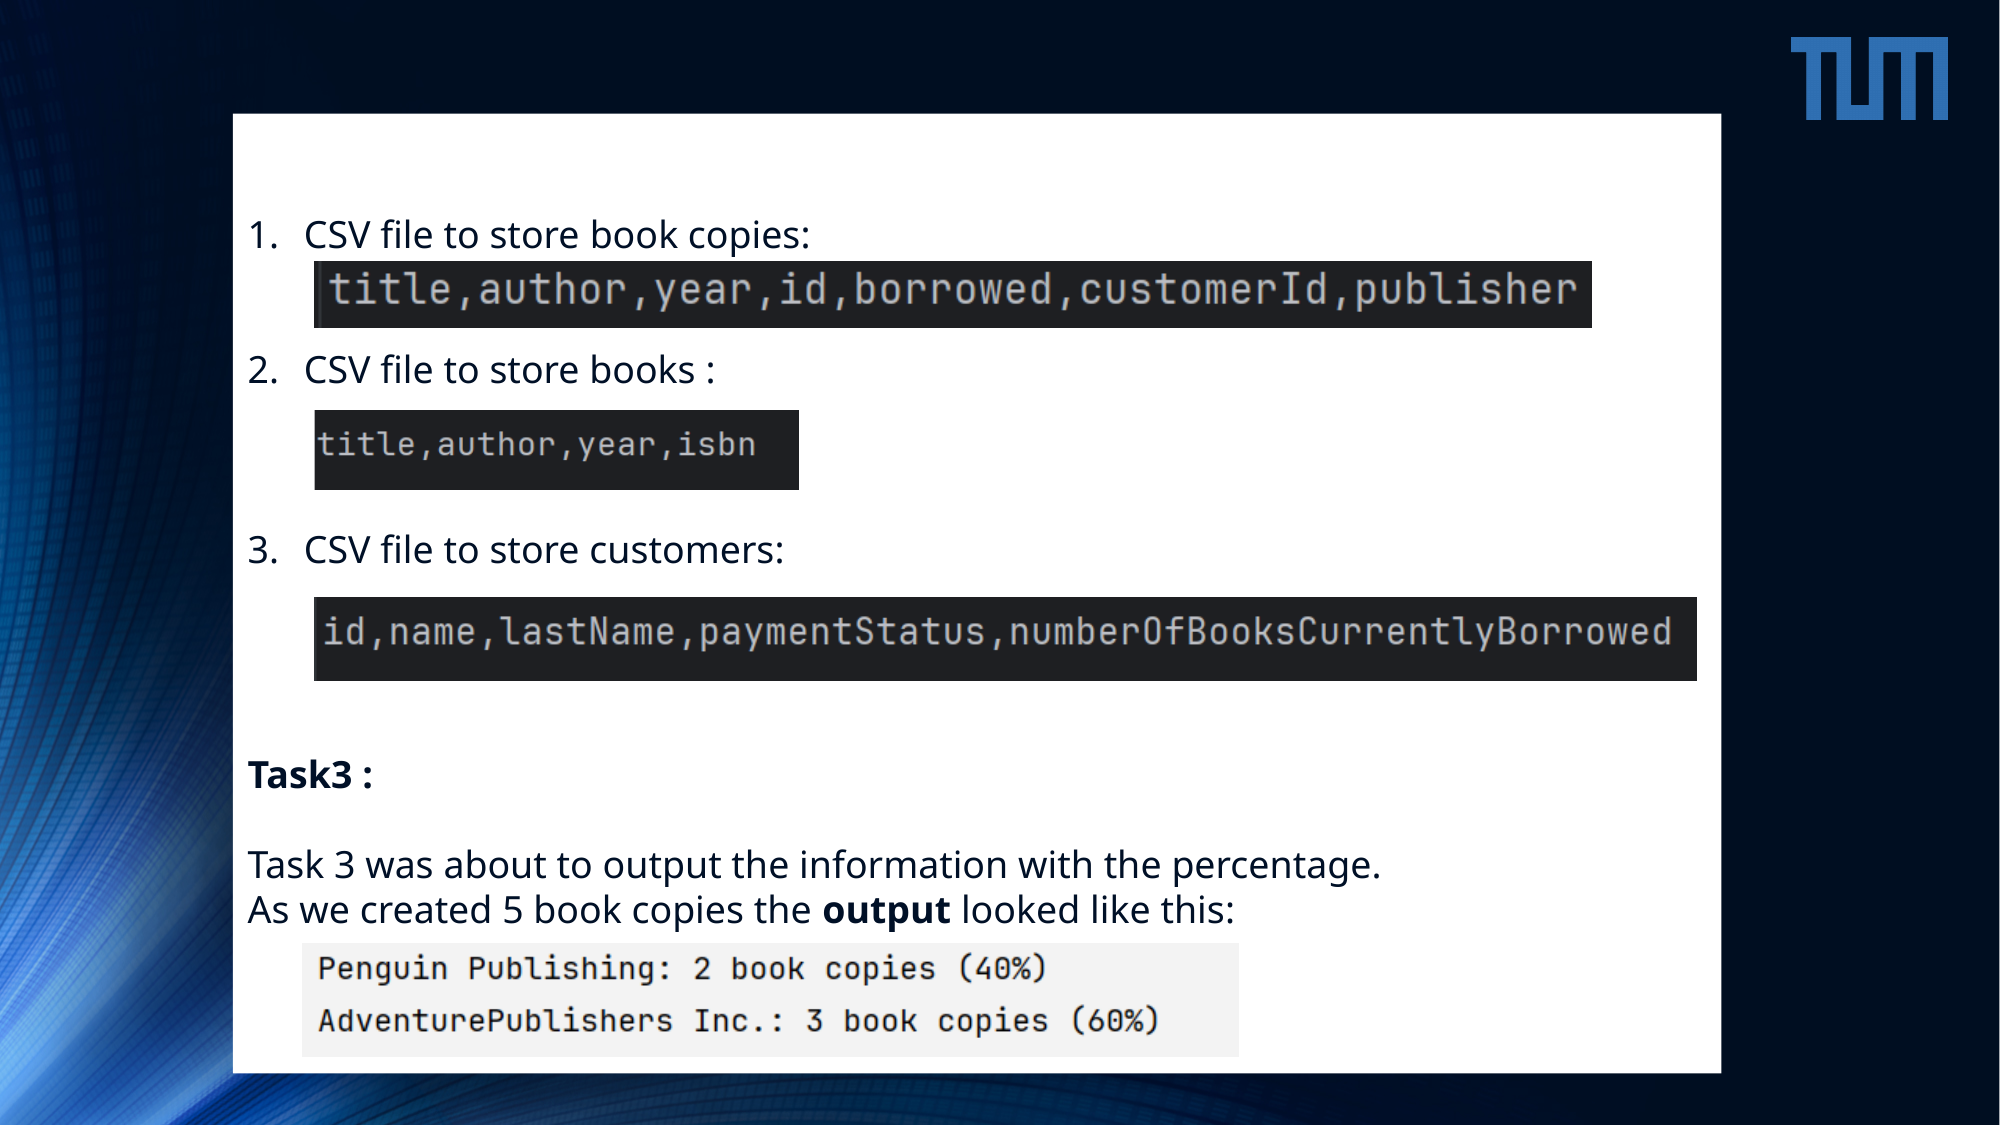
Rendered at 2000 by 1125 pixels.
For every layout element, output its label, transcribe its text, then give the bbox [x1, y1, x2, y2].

text_box CSV file to store book copies: CSV file to store books : CSV file to store customers: Task3 : Task 3 was about to output the information with the percentage. As we created 5 book copies the output looked like this: [232, 113, 1722, 1074]
picture [0, 0, 2000, 1125]
